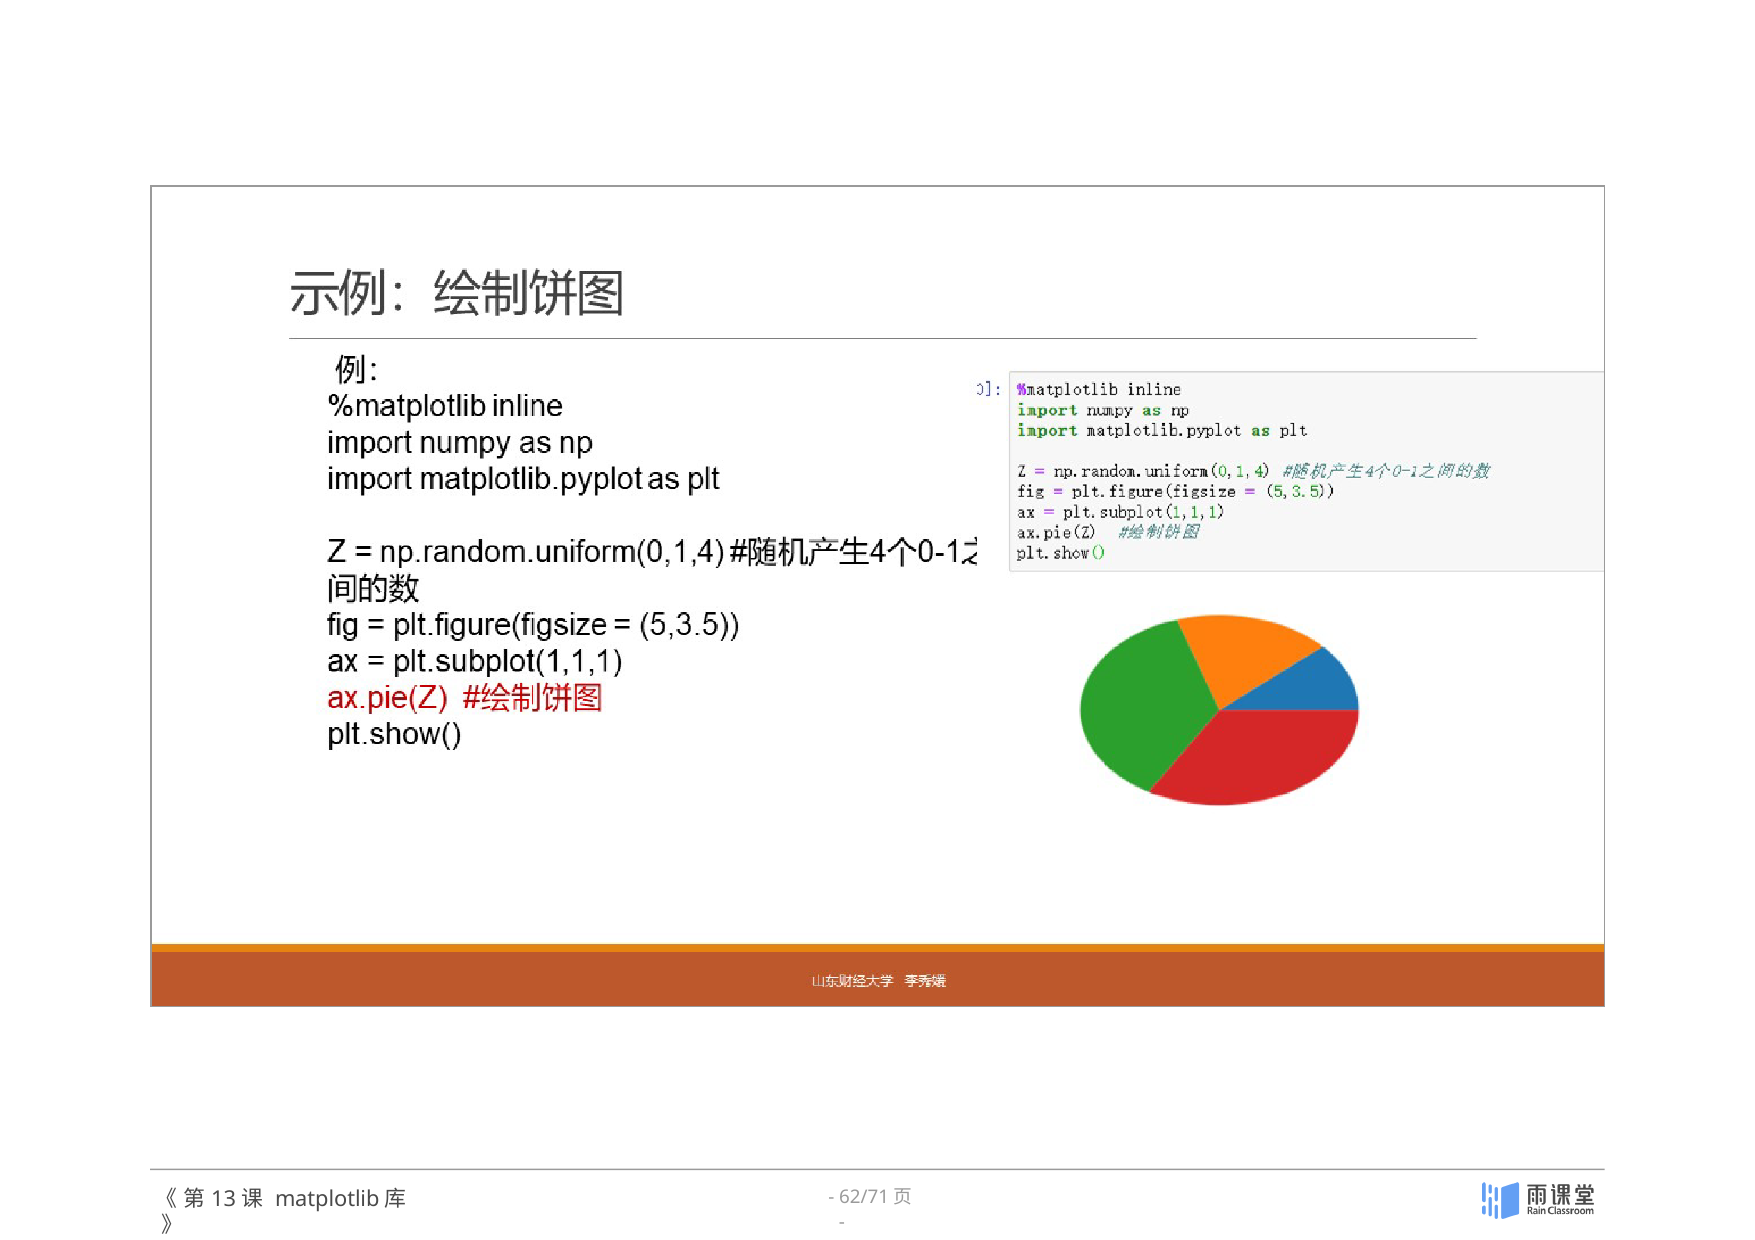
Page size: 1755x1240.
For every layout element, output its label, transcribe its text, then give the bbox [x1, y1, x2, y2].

picture [1482, 1182, 1594, 1219]
slide_number - 10/71页 - [826, 1181, 929, 1240]
picture [149, 185, 1605, 1007]
footer 《 第13课 matplotlib库 》 [153, 1181, 421, 1240]
